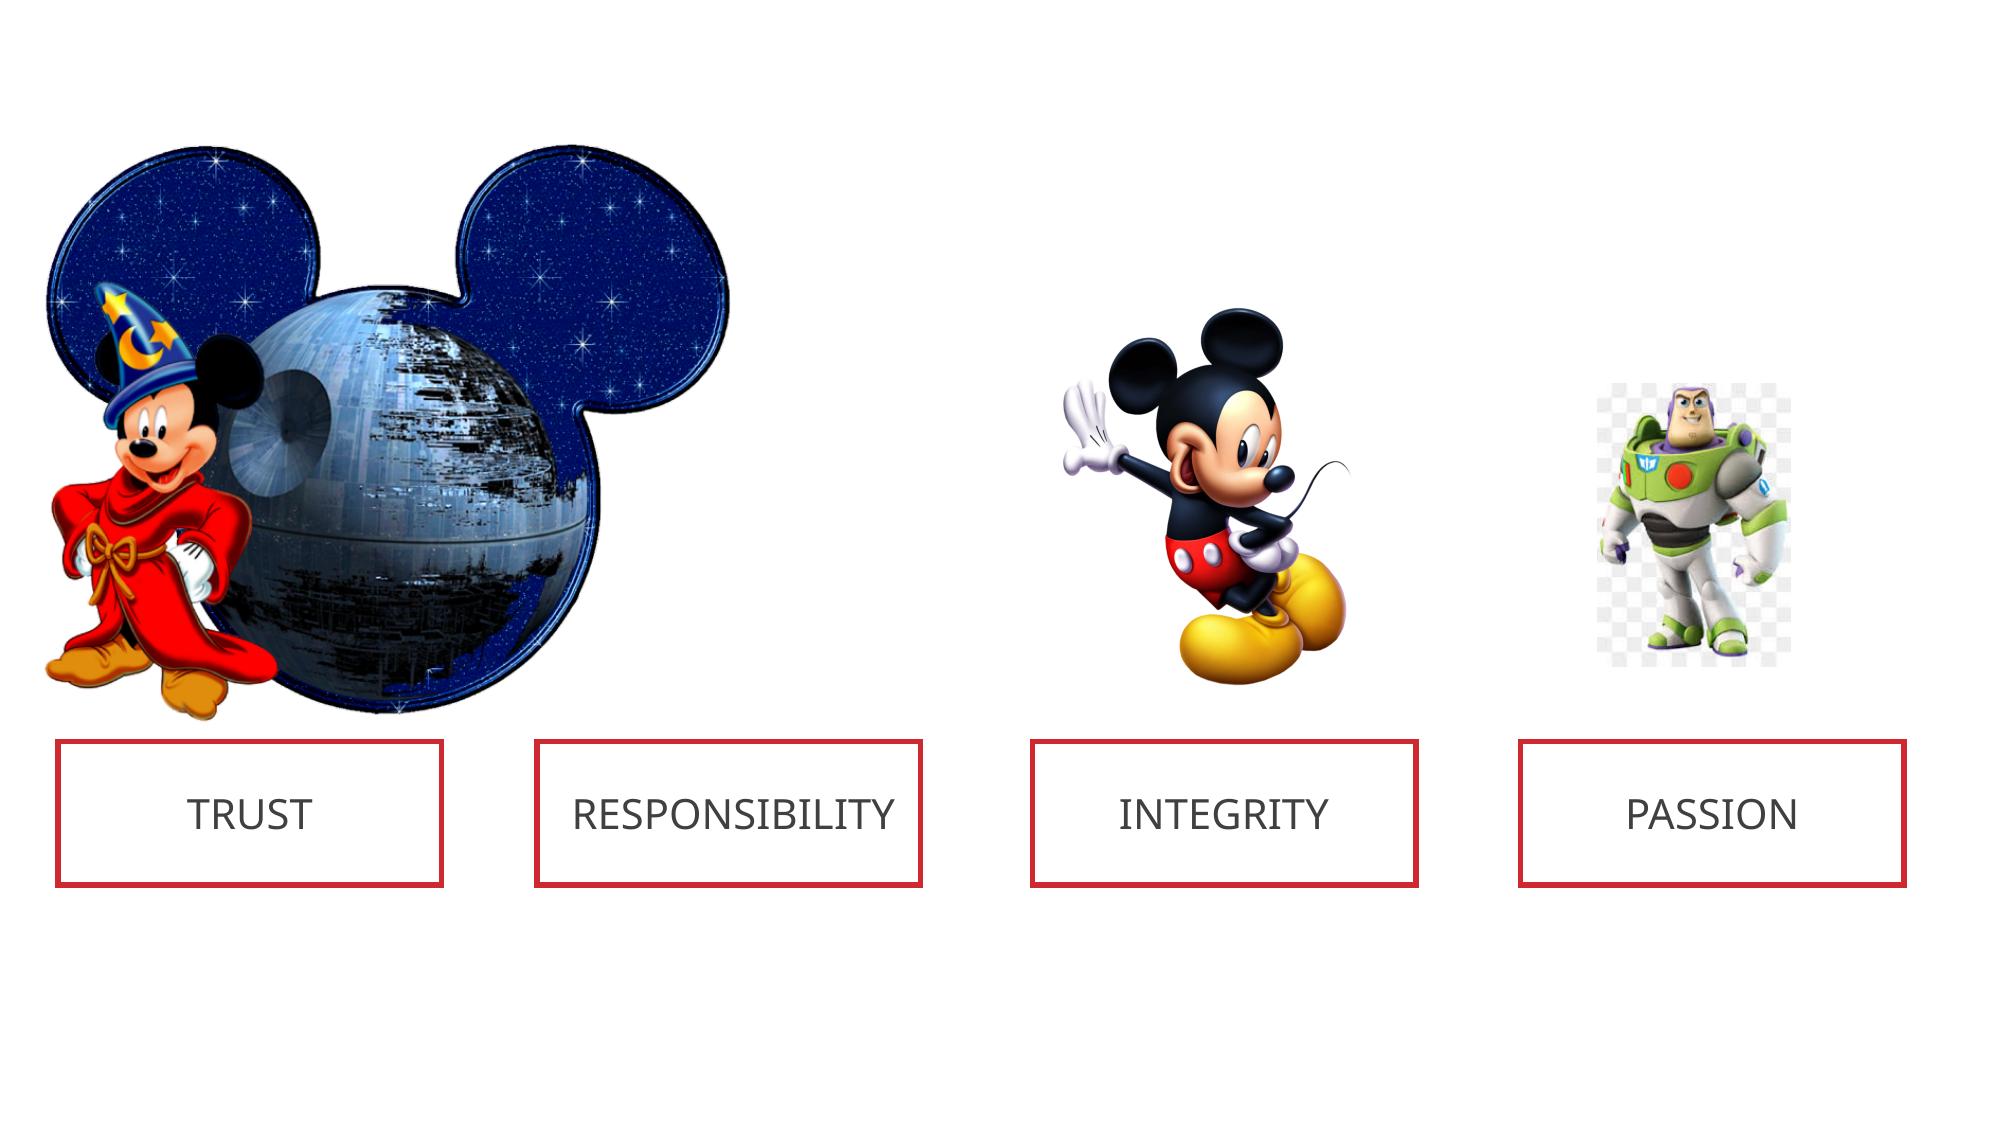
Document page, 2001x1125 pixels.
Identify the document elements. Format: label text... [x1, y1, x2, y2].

text_box [1520, 740, 1905, 886]
text_box [1031, 740, 1417, 886]
text_box [57, 753, 443, 886]
text_box RESPONSIBILITY [556, 780, 911, 846]
picture [1597, 383, 1791, 667]
text_box TRUST [172, 780, 328, 846]
text_box INTEGRITY [1104, 780, 1344, 846]
text_box [536, 740, 922, 886]
text_box PASSION [1610, 780, 1815, 846]
picture [36, 80, 734, 753]
picture [1060, 305, 1355, 689]
